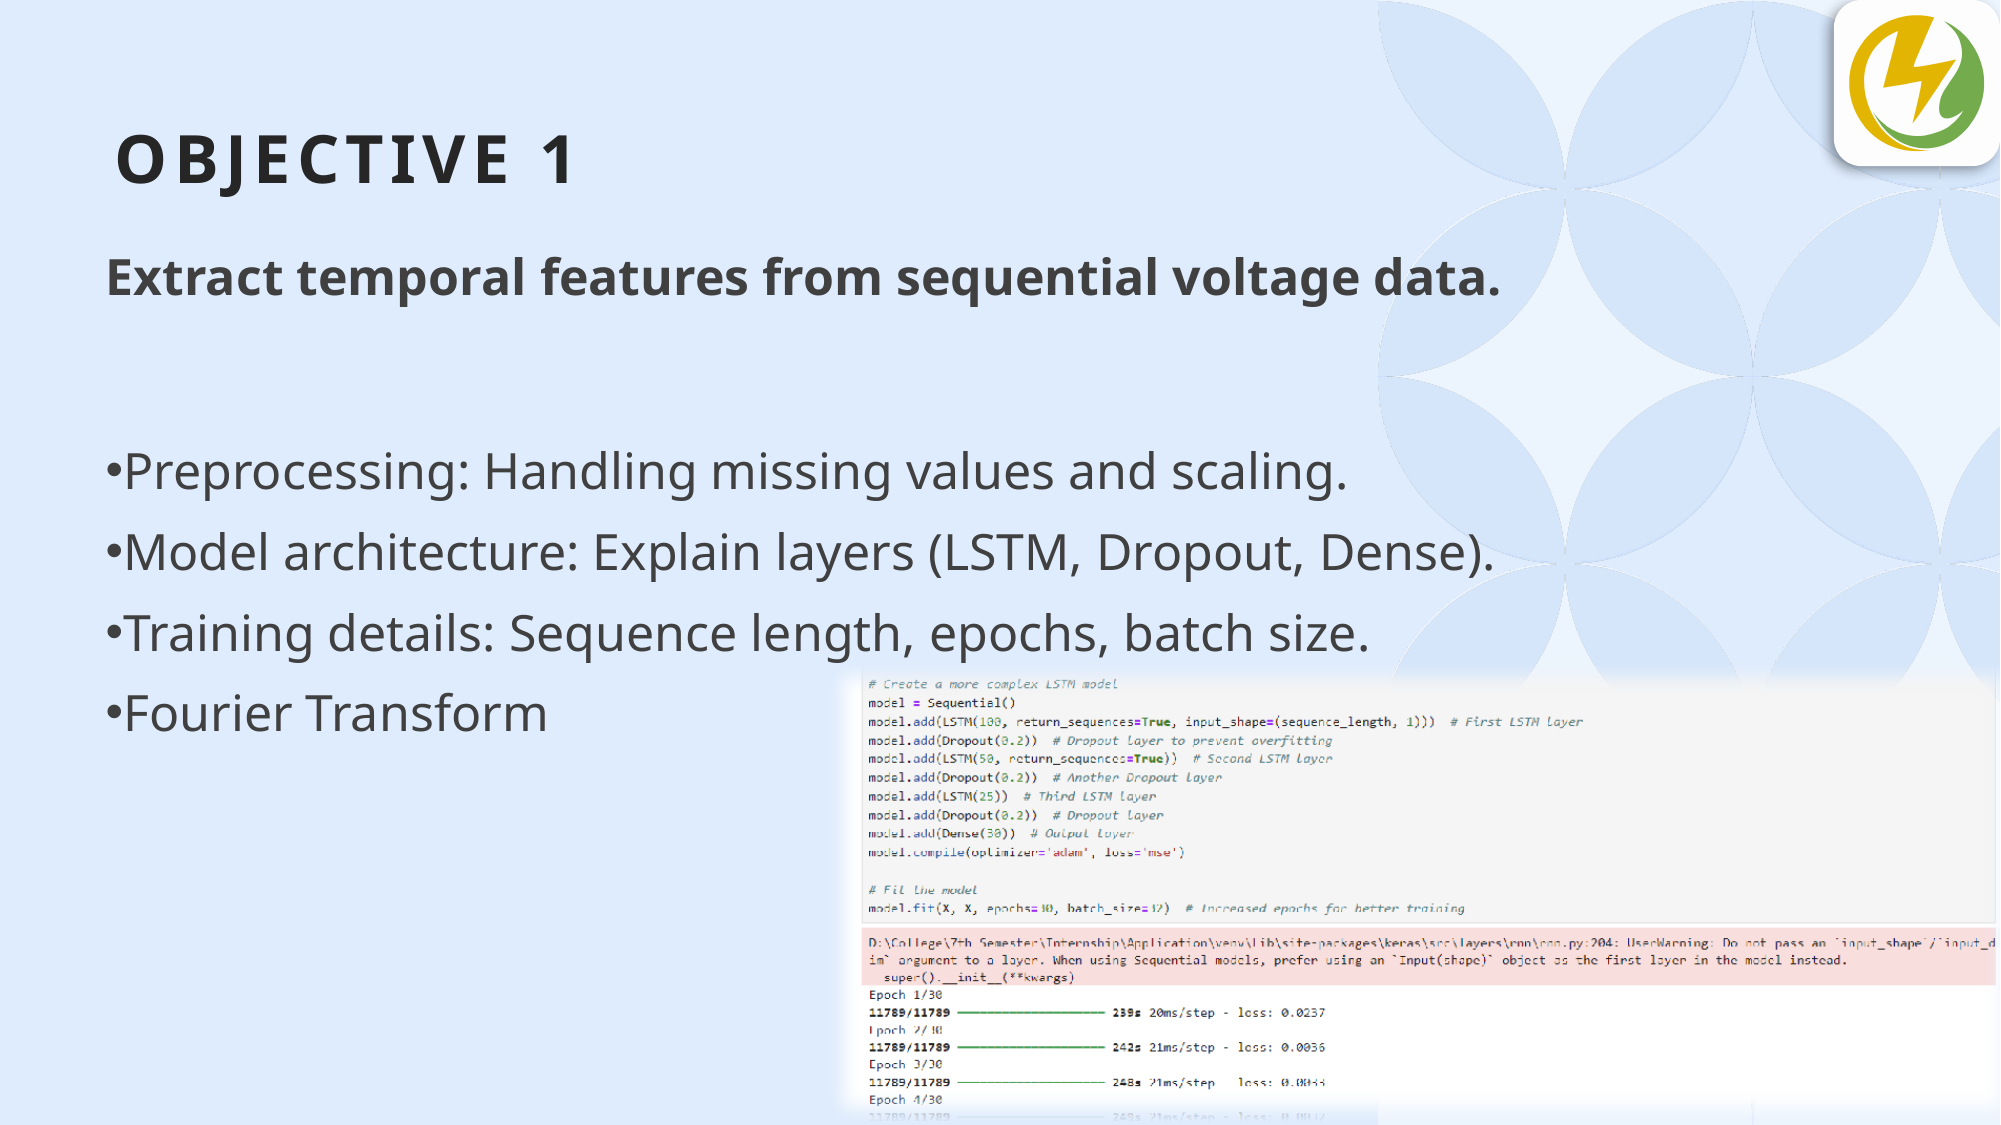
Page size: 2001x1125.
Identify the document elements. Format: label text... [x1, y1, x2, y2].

title Objective 1 [114, 125, 1834, 218]
picture [827, 0, 2000, 1125]
list Extract temporal features from sequential voltage data. Preprocessing: Handling missing values and scaling. Model architecture: Explain layers (LSTM, Dropout, Dense). Training details: Sequence length, epochs, batch size. Fourier Transform [105, 252, 1827, 854]
